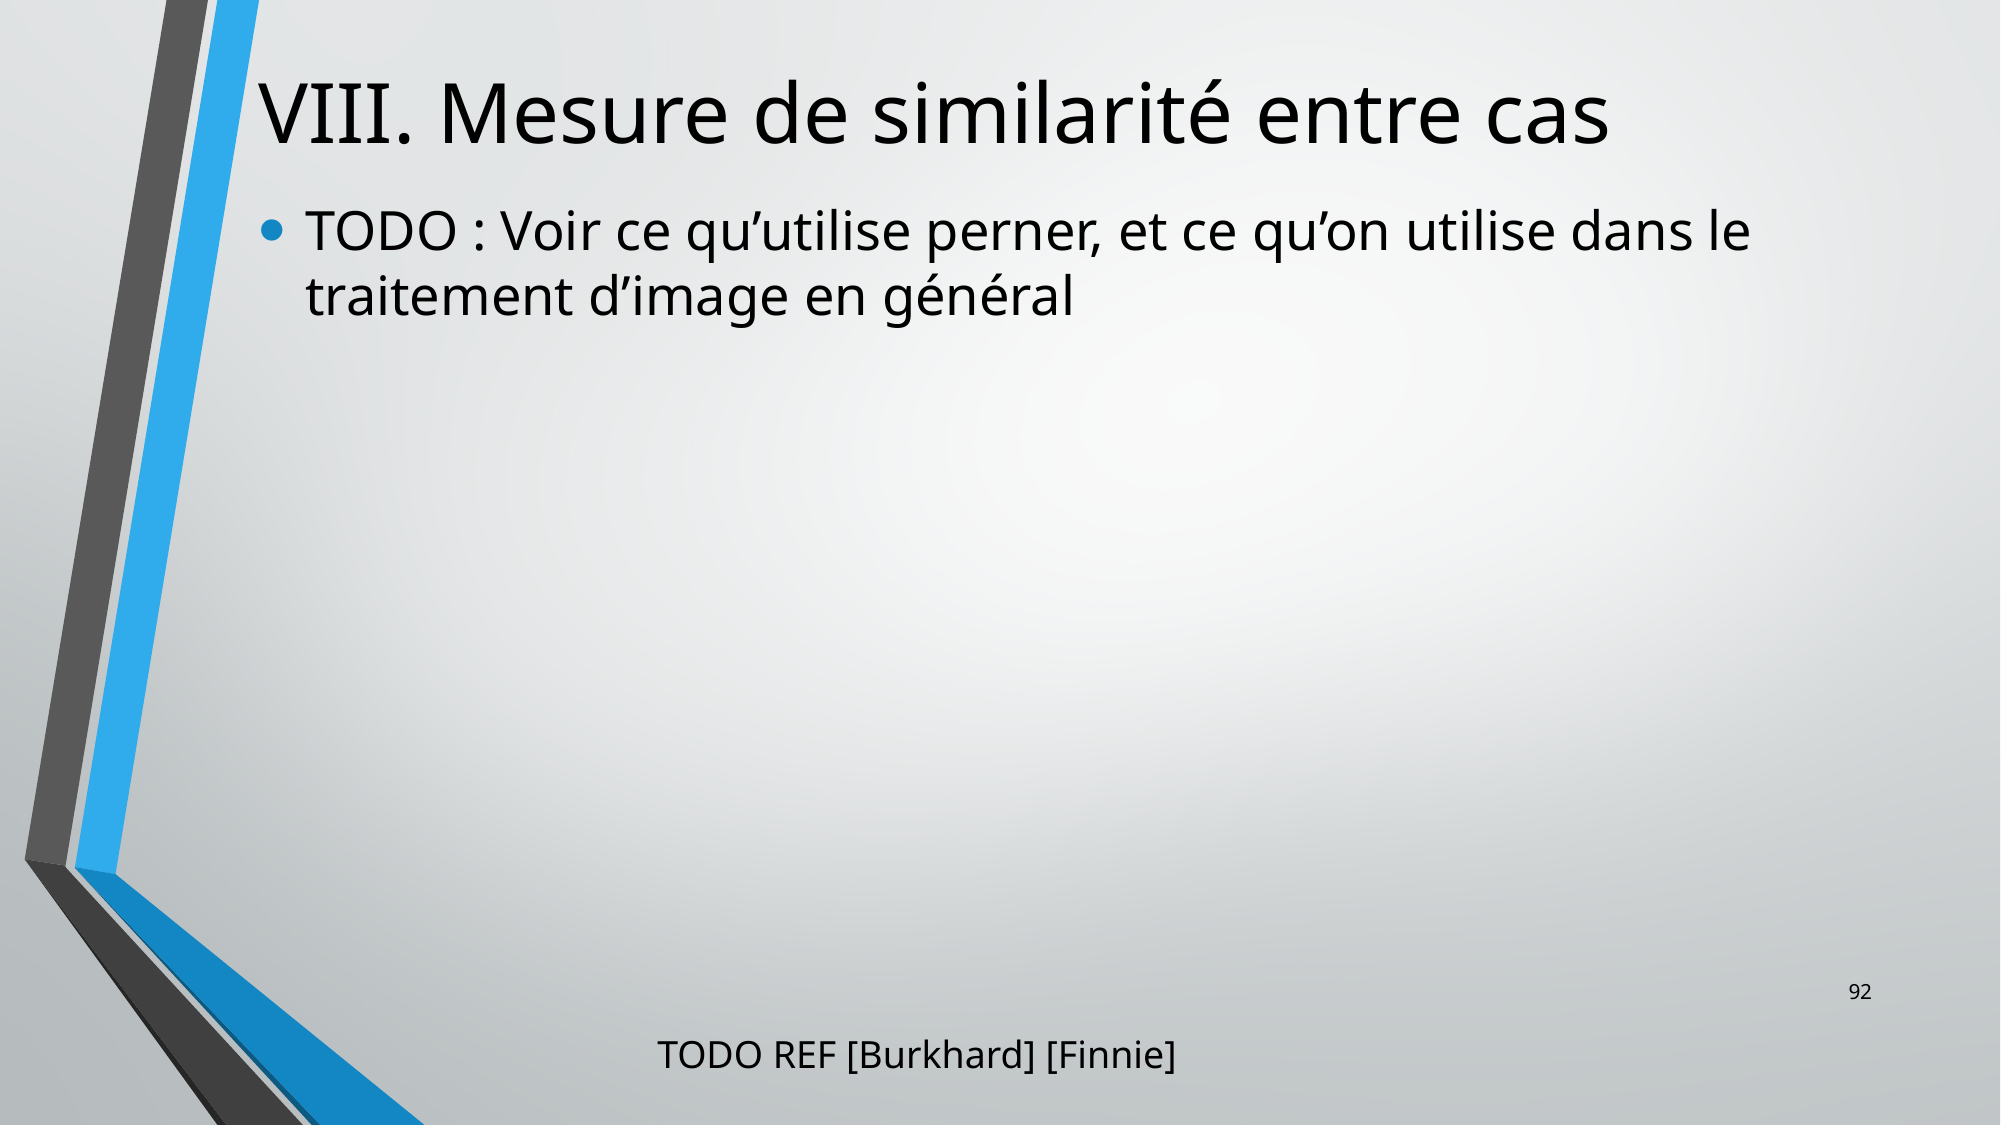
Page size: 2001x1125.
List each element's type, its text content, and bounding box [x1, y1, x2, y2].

title VIII. Mesure de similarité entre cas [243, 51, 1887, 188]
list TODO : Voir ce qu’utilise perner, et ce qu’on utilise dans le traitement d’image en général [243, 188, 1979, 1023]
slide_number 92 [1796, 962, 1887, 1023]
text_box TODO REF [Burkhard] [Finnie] [642, 1023, 1215, 1084]
